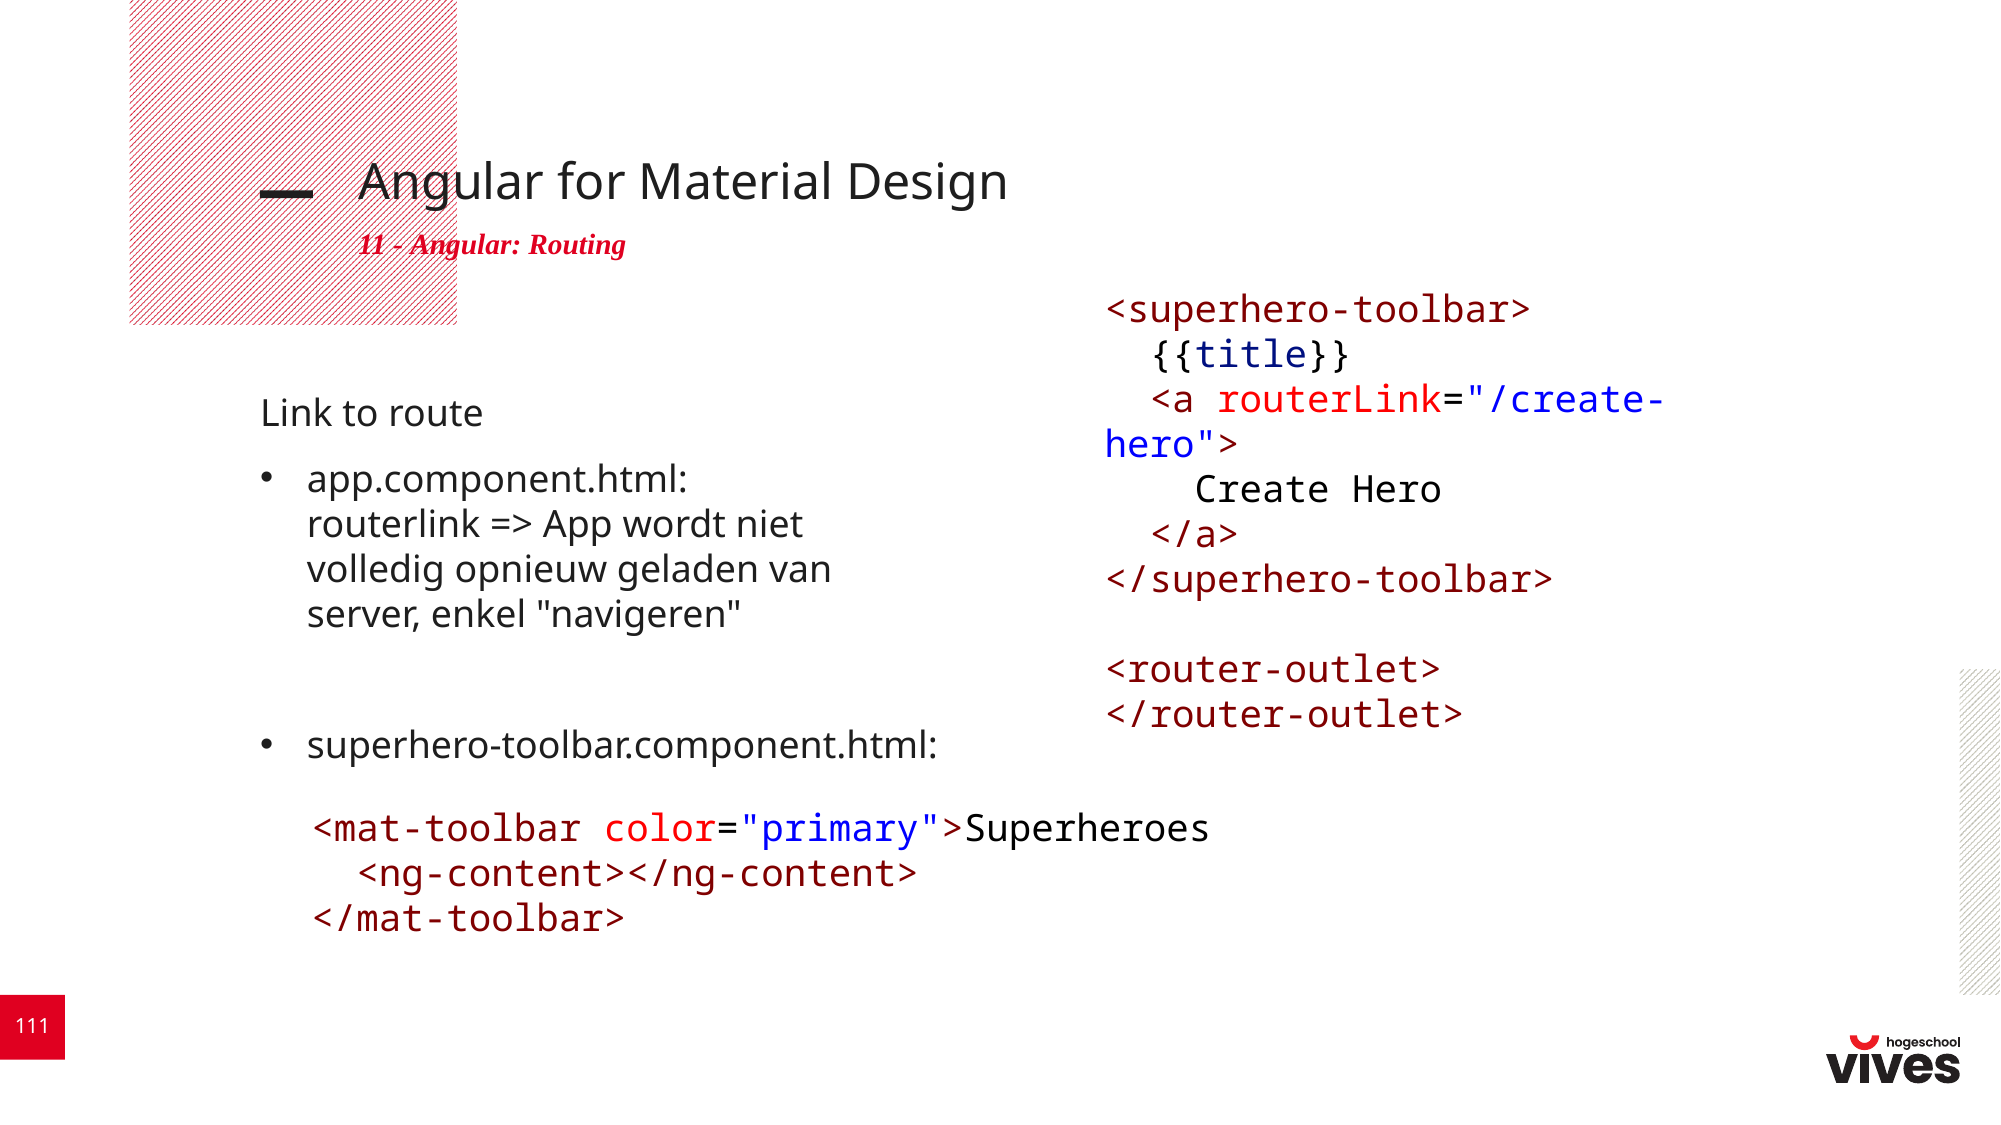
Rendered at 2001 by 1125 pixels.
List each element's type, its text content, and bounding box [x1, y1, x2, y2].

list Link to route app.component.html: routerlink => App wordt niet volledig opnieuw geladen van server, enkel "navigeren" superhero-toolbar.component.html: [259, 388, 1863, 995]
picture [129, 0, 457, 325]
list 11 - Angular: Routing [358, 217, 1863, 268]
picture [1959, 669, 2000, 995]
text_box <mat-toolbar color="primary">Superheroes <ng-content></ng-content> </mat-toolbar> [296, 796, 1297, 947]
text_box <superhero-toolbar> {{title}} <a routerLink="/create-hero"> Create Hero </a> </superhero-toolbar> <router-outlet> </router-outlet> [1089, 277, 1815, 742]
title Angular for Material Design [358, 138, 1863, 217]
